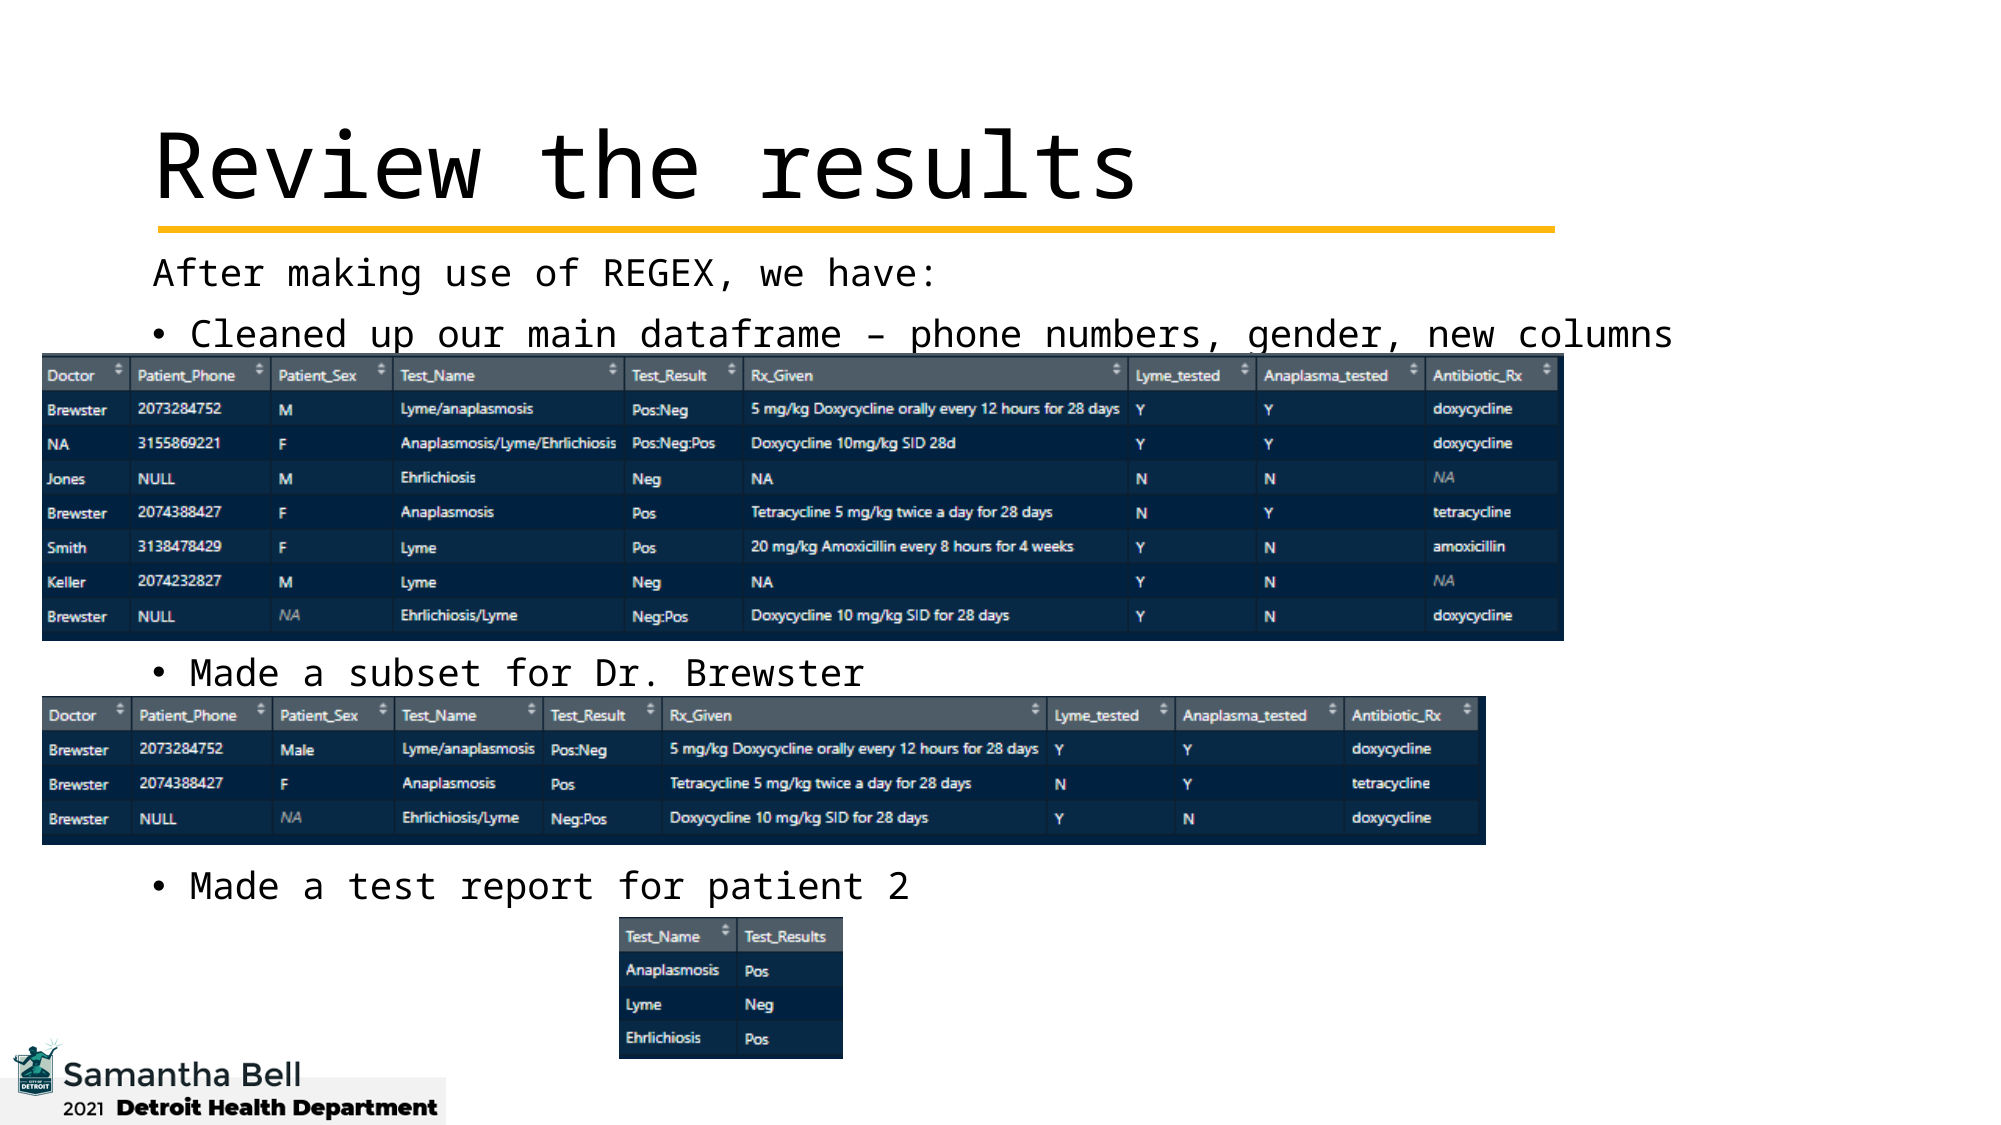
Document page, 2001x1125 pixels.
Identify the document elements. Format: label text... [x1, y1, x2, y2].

picture [42, 353, 1564, 641]
title Review the results [137, 59, 1863, 246]
picture [42, 696, 1486, 845]
list After making use of REGEX, we have: Cleaned up our main dataframe – phone numbers, gender, new columns Made a subset for Dr. Brewster Made a test report for patient 2 [137, 246, 1863, 961]
picture [619, 917, 843, 1059]
picture [0, 1035, 446, 1125]
